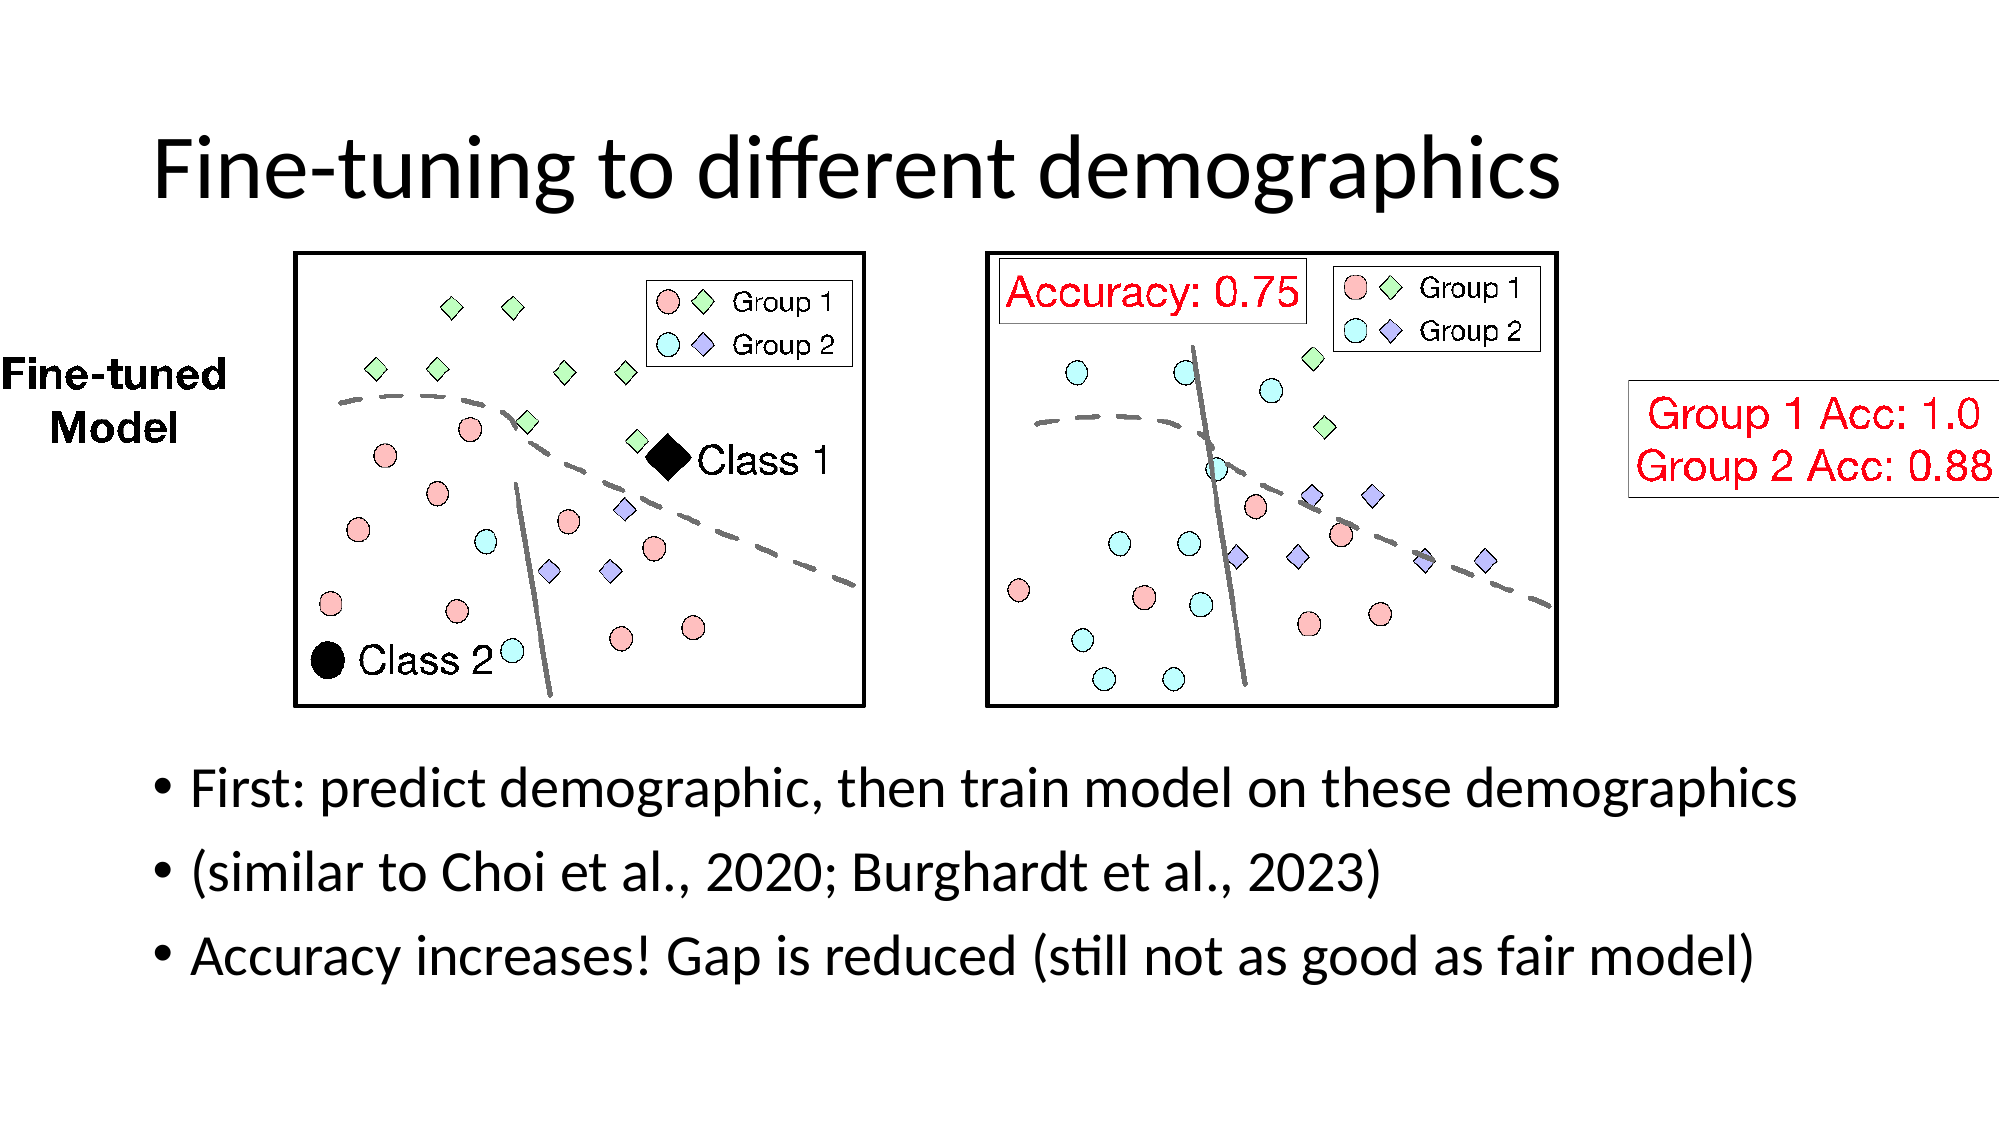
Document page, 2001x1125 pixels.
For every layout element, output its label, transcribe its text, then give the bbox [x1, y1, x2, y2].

title Fine-tuning to different demographics [137, 59, 1863, 249]
picture [0, 251, 1999, 708]
list First: predict demographic, then train model on these demographics (similar to Choi et al., 2020; Burghardt et al., 2023) Accuracy increases! Gap is reduced (still not as good as fair model) [137, 750, 1863, 1016]
